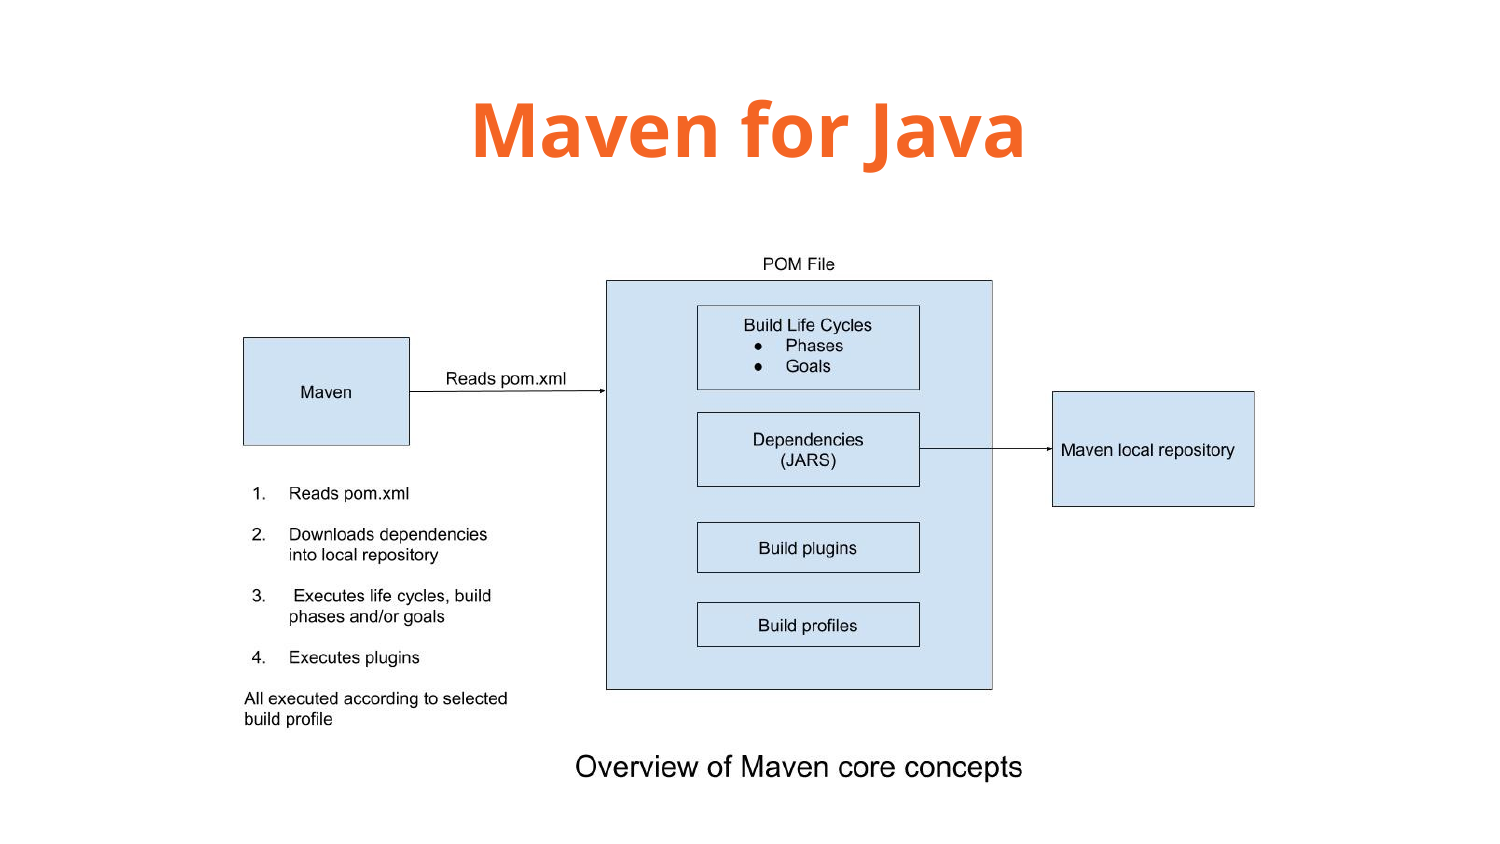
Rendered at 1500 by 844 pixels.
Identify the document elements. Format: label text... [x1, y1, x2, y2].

title Maven for Java [49, 67, 1448, 173]
picture [194, 180, 1268, 810]
